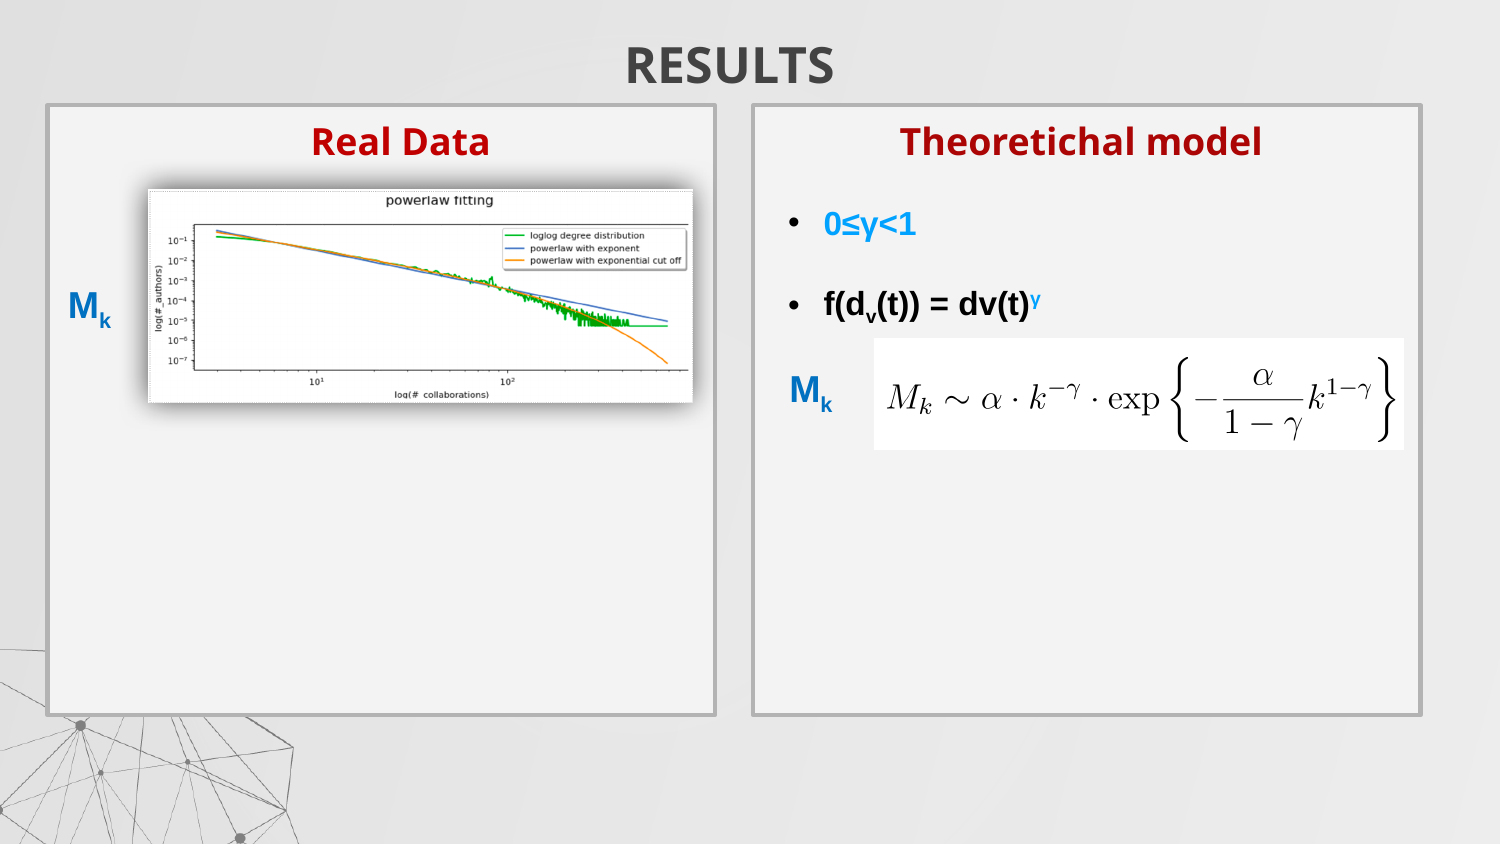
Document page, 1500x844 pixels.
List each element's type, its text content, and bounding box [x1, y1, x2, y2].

text_box Theoretichal model [884, 110, 1392, 171]
text_box Real Data [295, 110, 572, 165]
picture [873, 338, 1406, 451]
text_box [45, 103, 717, 717]
text_box RESULTS [317, 0, 1156, 205]
picture [148, 188, 693, 404]
picture [0, 0, 1500, 844]
text_box ​Mk [774, 357, 868, 424]
text_box ​Mk [52, 274, 143, 341]
text_box 0≤γ<1 ​ f(dv(t)) = dv(t)γ [773, 194, 1224, 335]
text_box [751, 103, 1423, 717]
